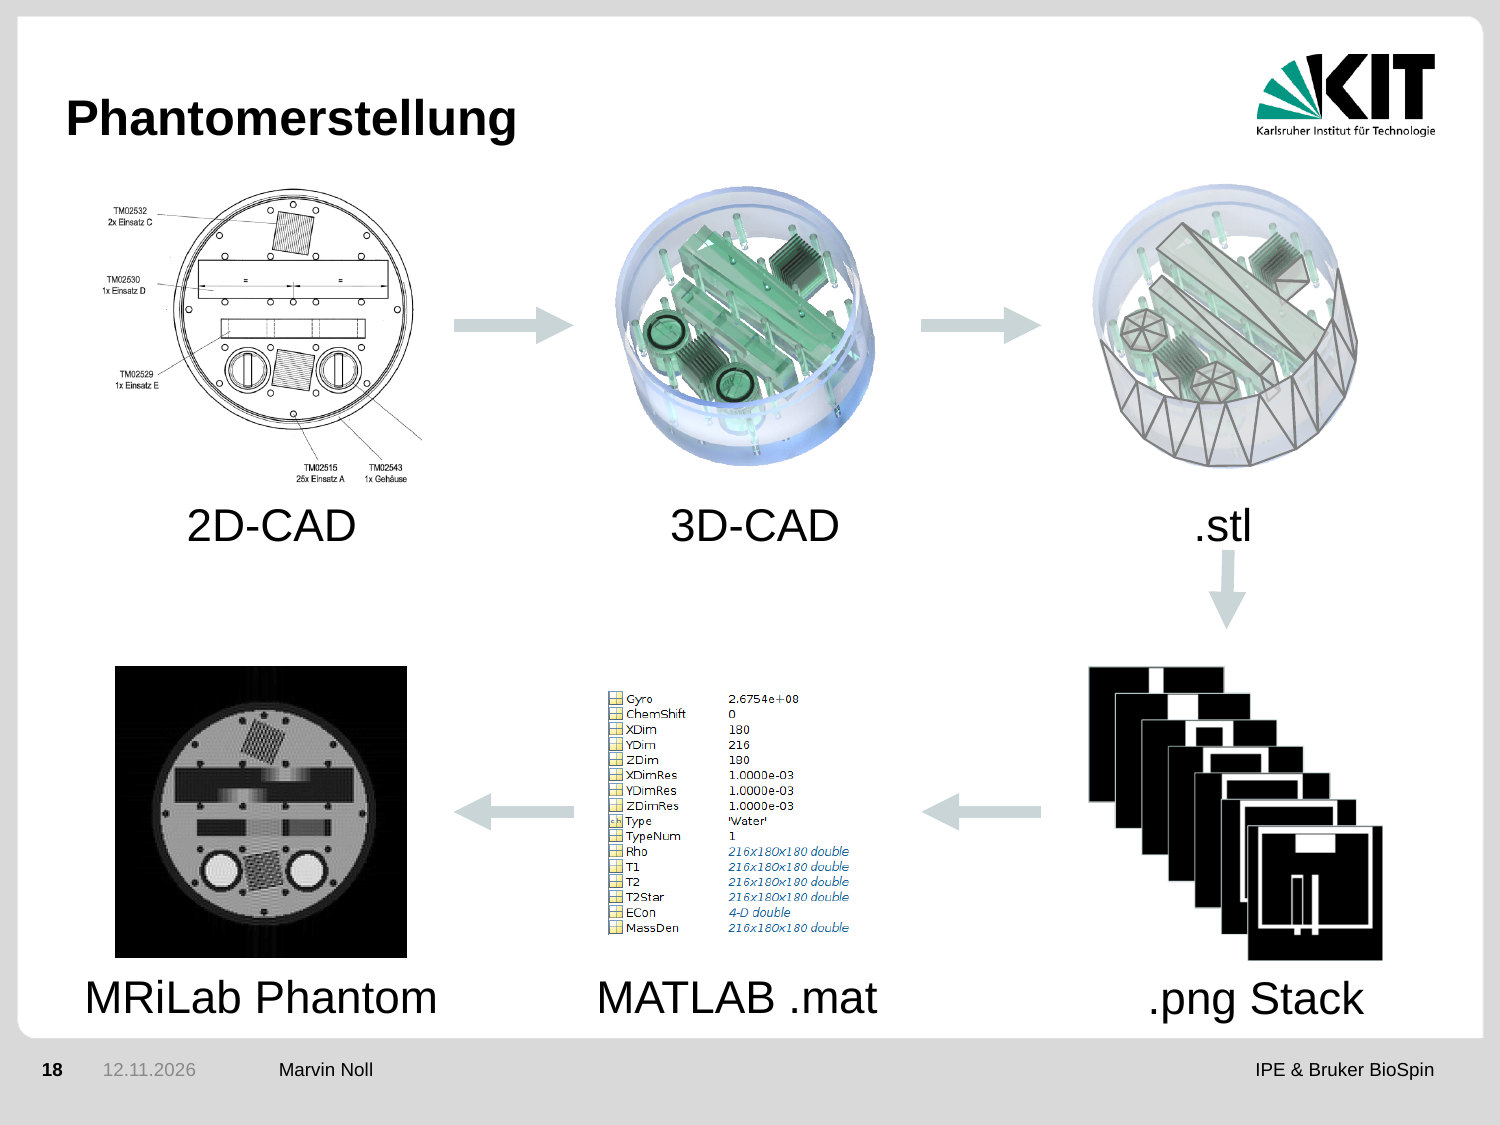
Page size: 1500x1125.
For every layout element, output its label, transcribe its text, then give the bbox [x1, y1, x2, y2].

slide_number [102, 1057, 272, 1118]
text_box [522, 691, 952, 1031]
title Phantomerstellung [65, 64, 1192, 147]
slide_number 18 [41, 1057, 96, 1106]
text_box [46, 666, 476, 1031]
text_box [57, 162, 487, 559]
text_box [1008, 178, 1438, 559]
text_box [1041, 666, 1471, 1033]
picture [0, 0, 1500, 1125]
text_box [540, 181, 970, 559]
